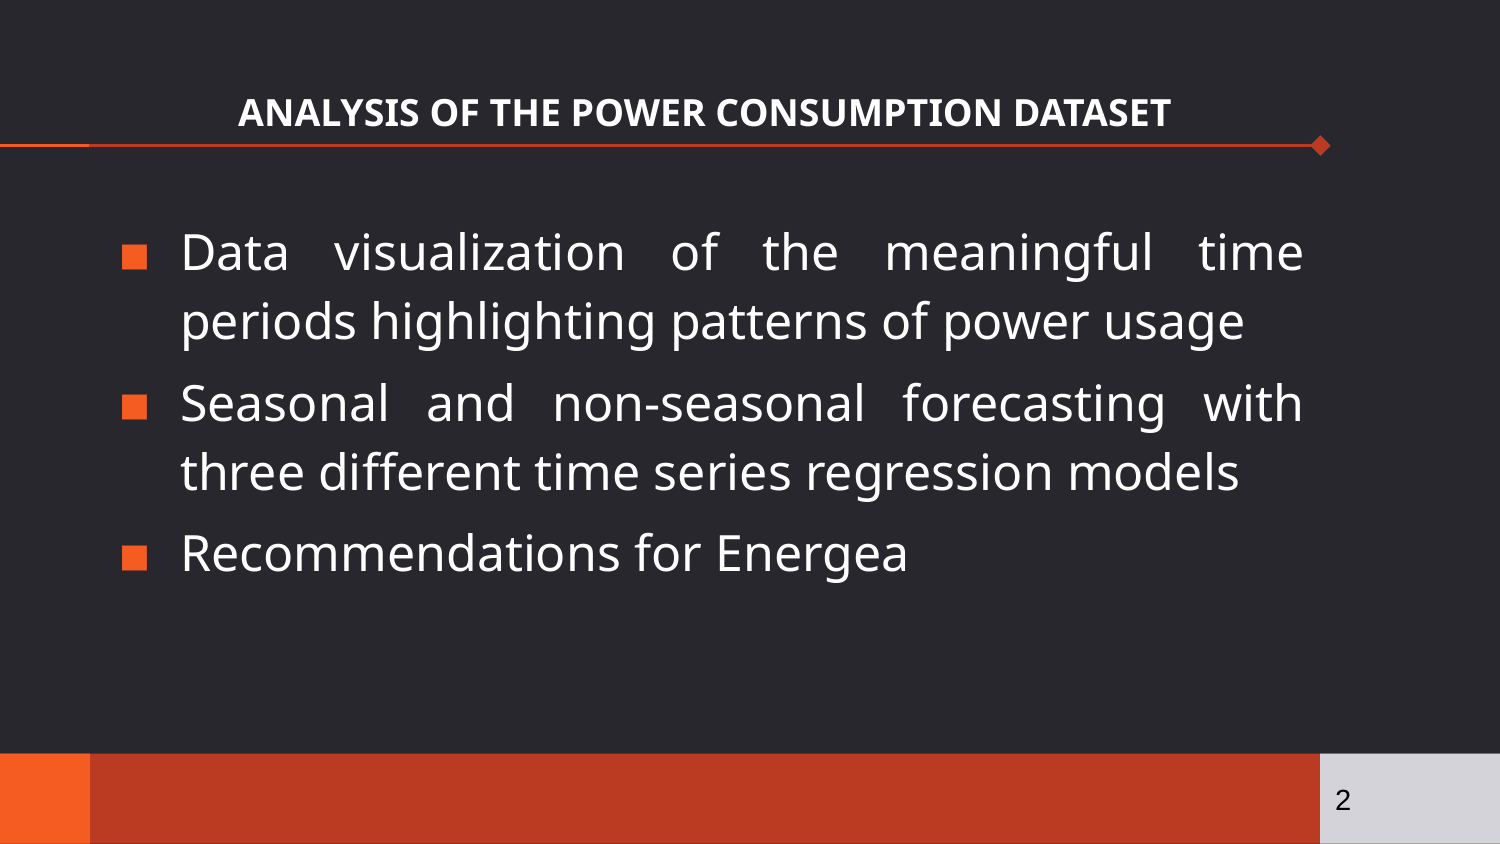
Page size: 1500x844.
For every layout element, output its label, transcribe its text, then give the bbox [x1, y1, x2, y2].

slide_number 2 [1320, 753, 1500, 844]
list Data visualization of the meaningful time periods highlighting patterns of power usage Seasonal and non-seasonal forecasting with three different time series regression models Recommendations for Energea [90, 196, 1320, 681]
title analysis of the power consumption dataset [90, 59, 1320, 150]
